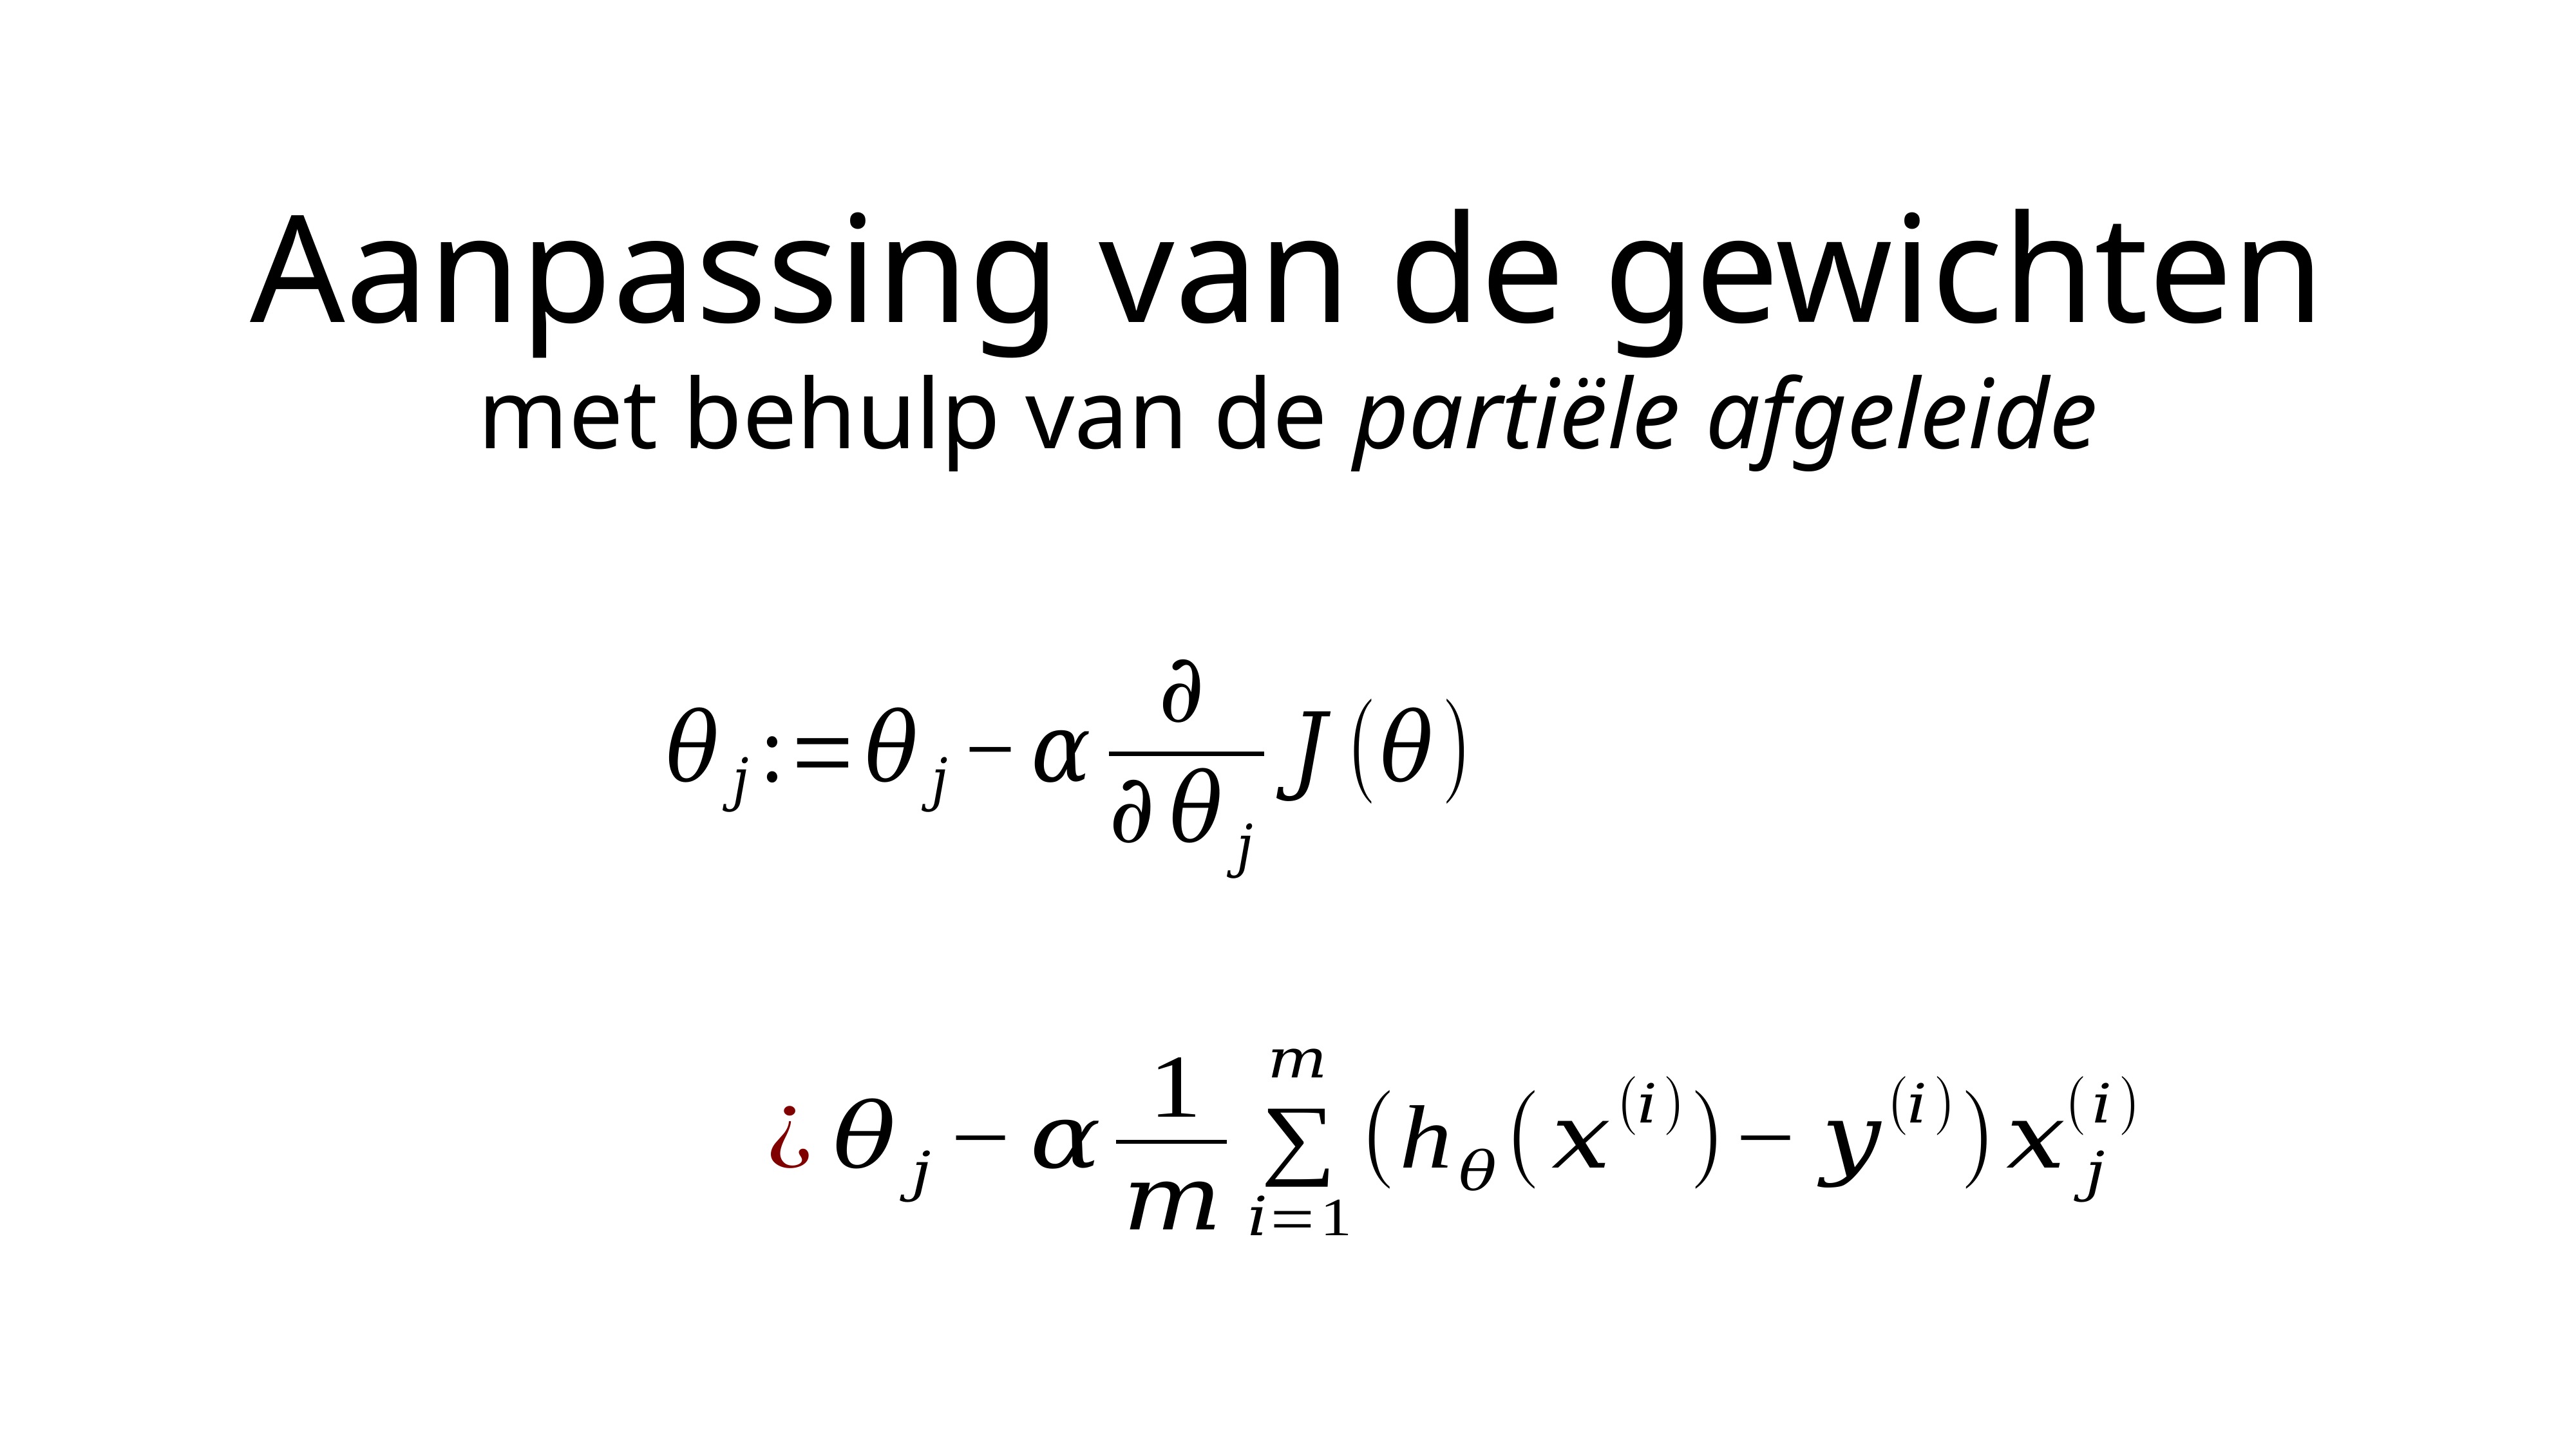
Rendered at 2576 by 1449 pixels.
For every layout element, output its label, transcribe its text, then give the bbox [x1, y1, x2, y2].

title Aanpassing van de gewichten met behulp van de partiële afgeleide [142, 65, 2434, 576]
